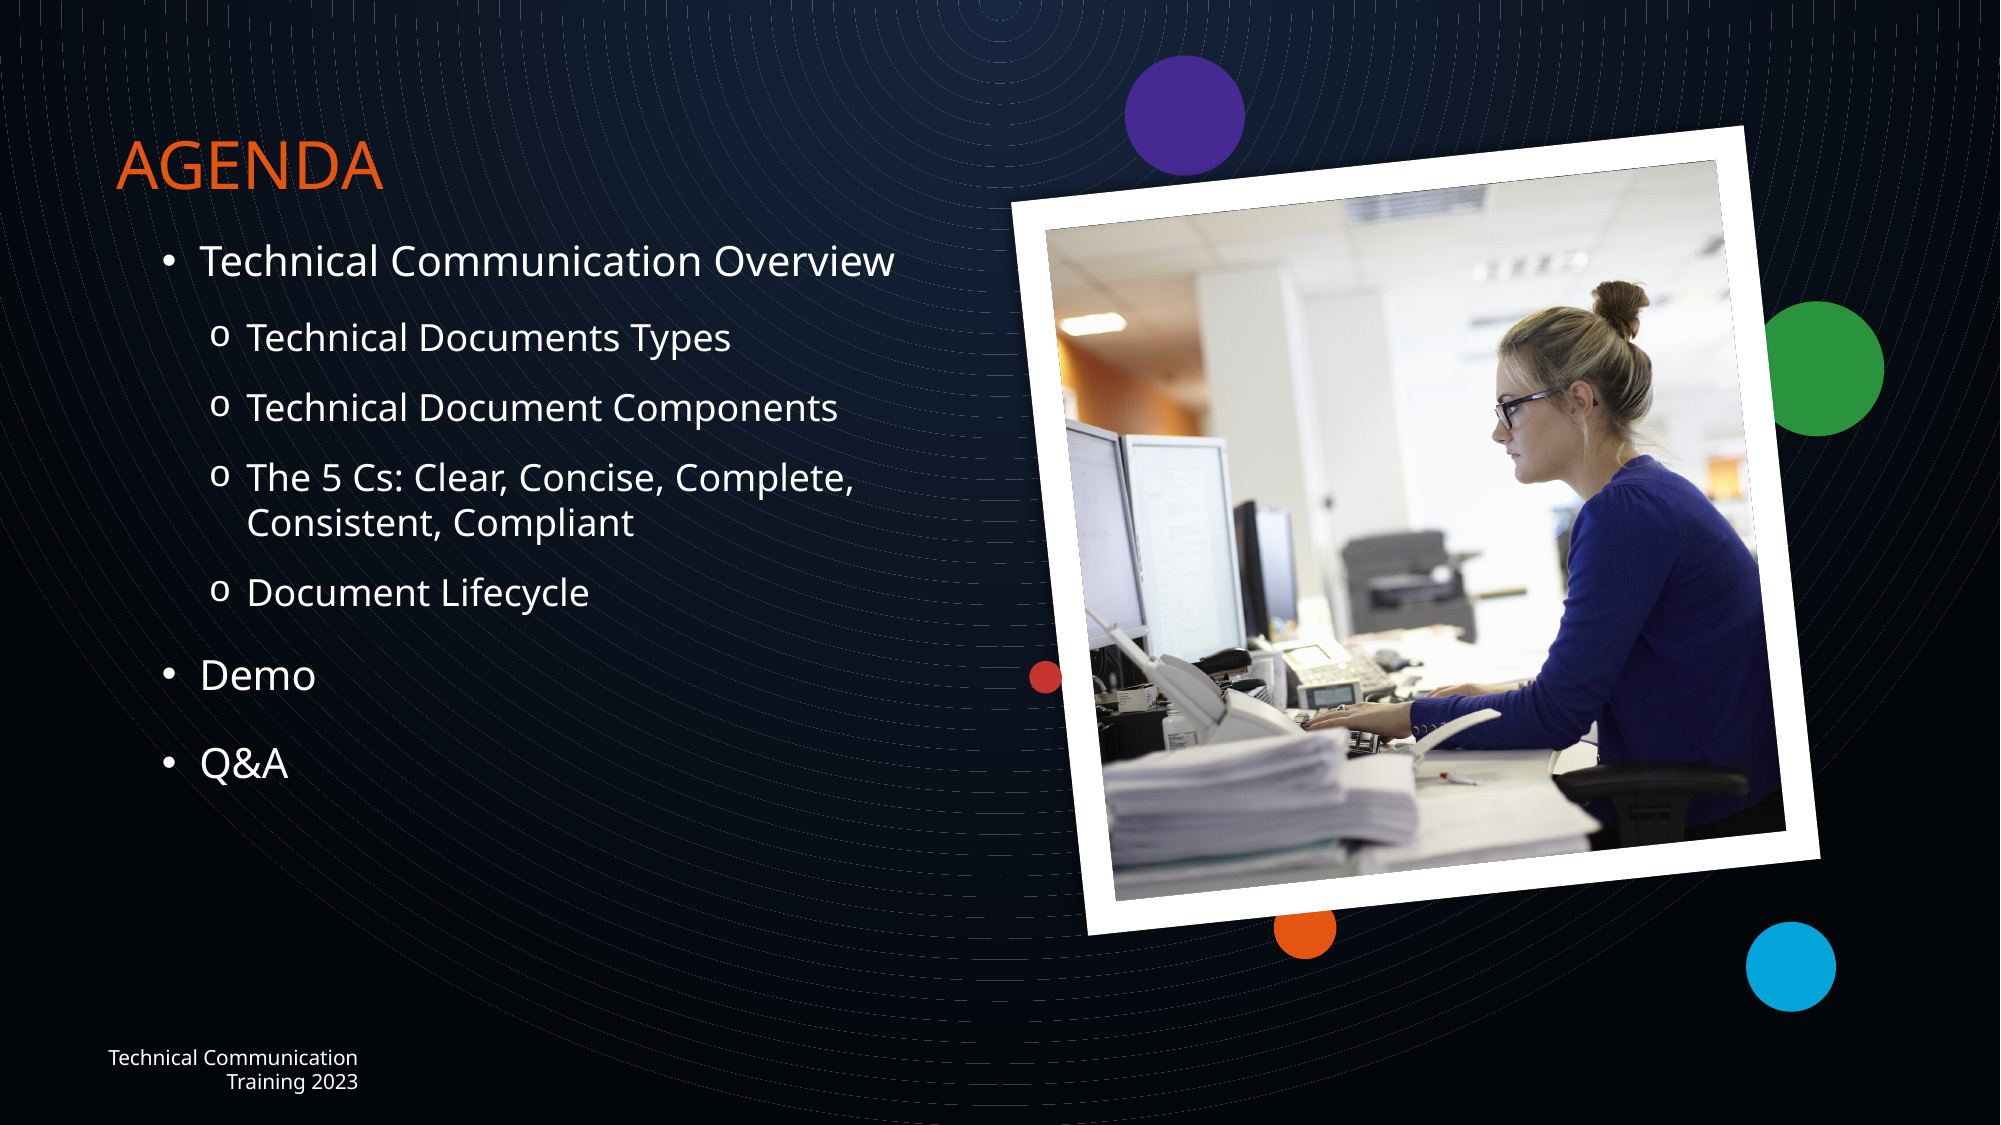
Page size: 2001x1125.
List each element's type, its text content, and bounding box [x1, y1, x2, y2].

text_box Technical Communication Overview Technical Documents Types Technical Document Components The 5 Cs: Clear, Concise, Complete, Consistent, Compliant Document Lifecycle Demo Q&A [146, 227, 911, 697]
picture [1046, 192, 1754, 901]
text_box [1029, 660, 1062, 694]
slide_number Technical Communication Training 2023 [35, 1045, 374, 1093]
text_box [1191, 4, 1905, 1044]
title Agenda [101, 109, 415, 226]
